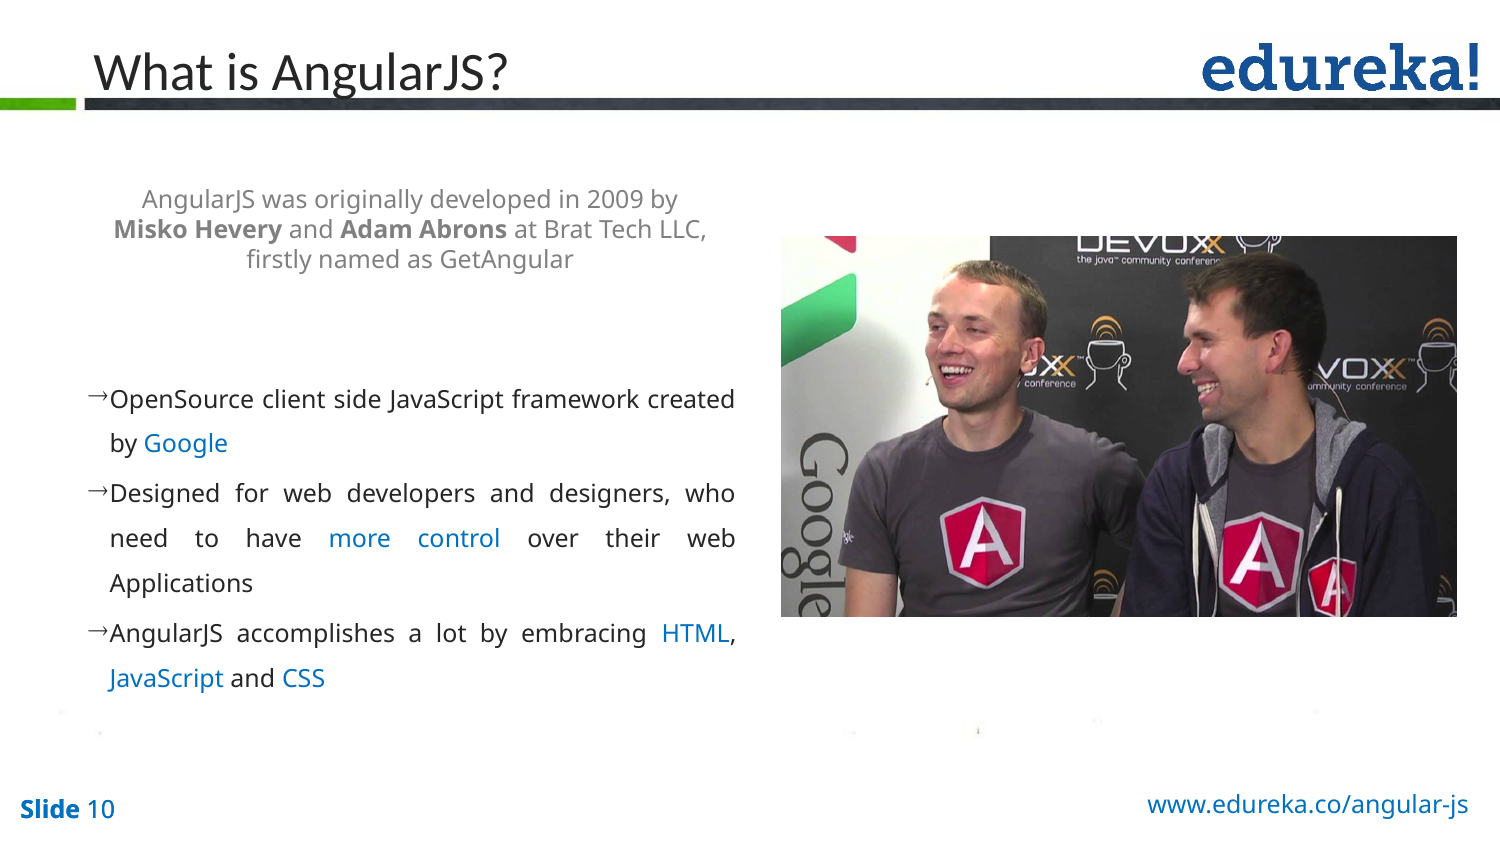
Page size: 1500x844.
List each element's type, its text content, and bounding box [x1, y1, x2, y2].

text_box AngularJS was originally developed in 2009 by Misko Hevery and Adam Abrons at Brat Tech LLC, firstly named as GetAngular [95, 176, 726, 281]
picture [0, 0, 1500, 844]
list OpenSource client side JavaScript framework created by Google Designed for web developers and designers, who need to have more control over their web Applications AngularJS accomplishes a lot by embracing HTML, JavaScript and CSS [73, 360, 752, 844]
title What is AngularJS? [78, 26, 1373, 112]
